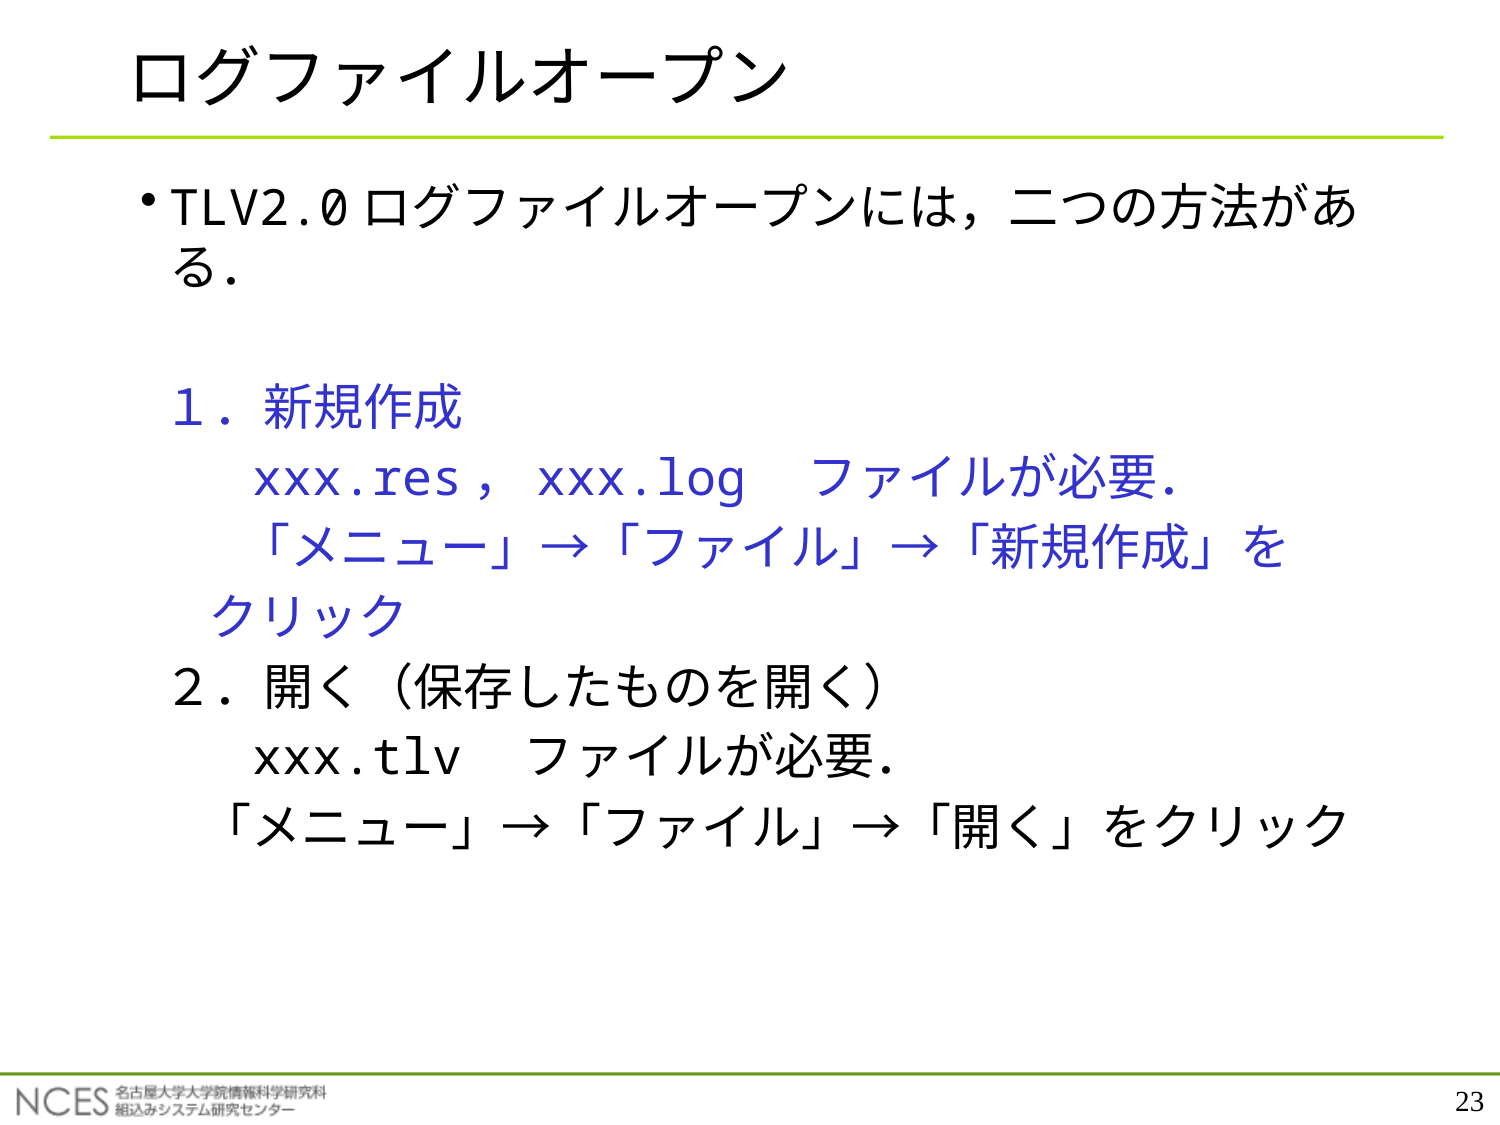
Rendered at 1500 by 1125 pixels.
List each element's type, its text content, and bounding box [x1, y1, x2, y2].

slide_number 23 [1186, 1074, 1500, 1125]
list TLV2.0ログファイルオープンには，二つの方法がある． １．新規作成 xxx.res，xxx.log ファイルが必要． 「メニュー」→「ファイル」→「新規作成」を クリック ２．開く（保存したものを開く） xxx.tlv ファイルが必要． 「メニュー」→「ファイル」→「開く」をクリック [125, 167, 1444, 1039]
title ログファイルオープン [112, 37, 1388, 113]
picture [0, 1071, 1500, 1125]
